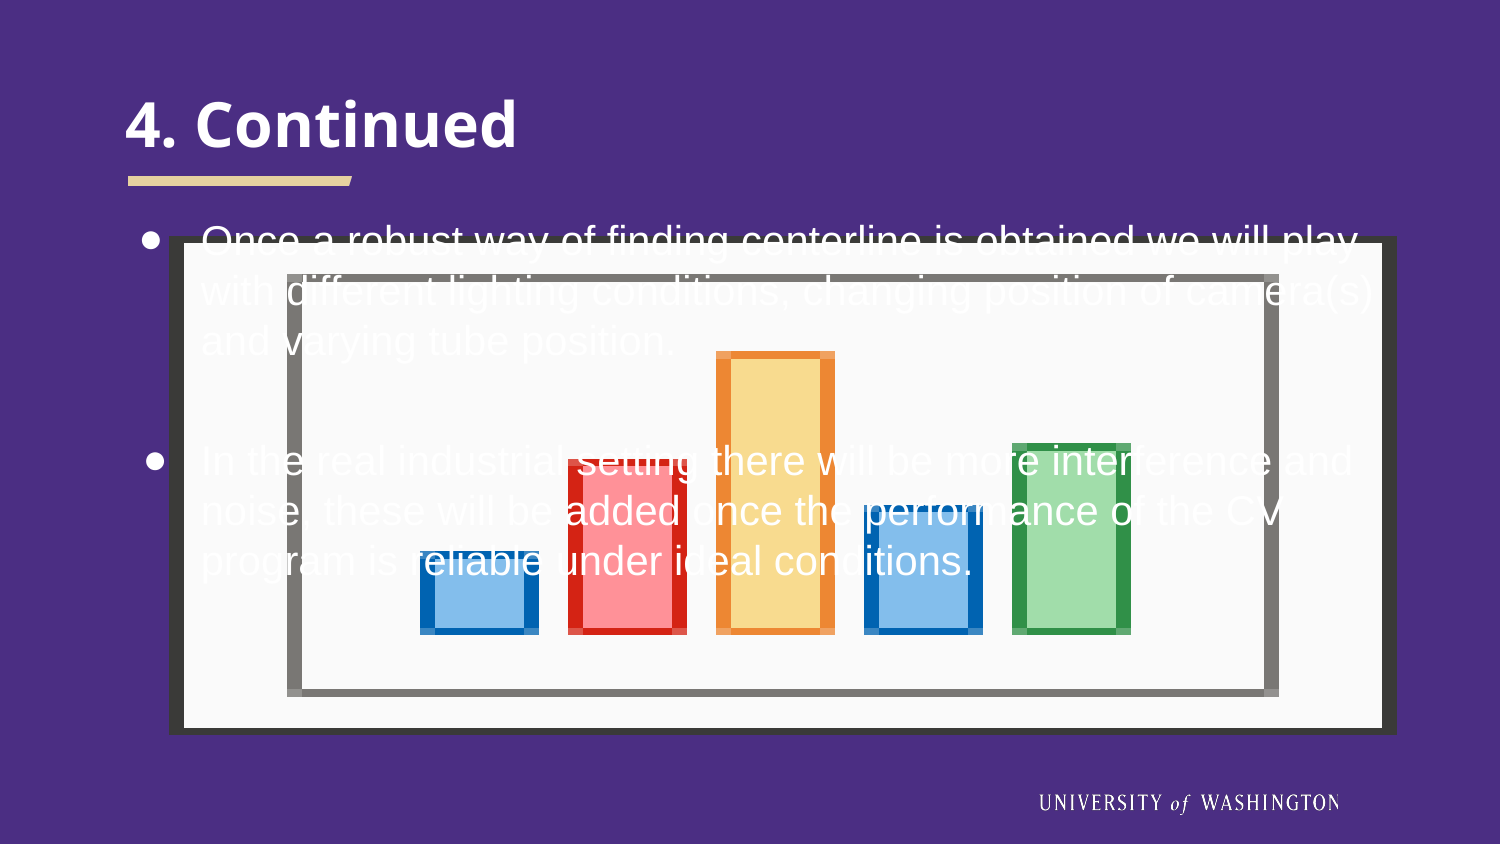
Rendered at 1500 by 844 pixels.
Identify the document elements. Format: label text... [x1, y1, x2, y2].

text_box Once a robust way of finding centerline is obtained we will play with different lighting conditions, changing position of camera(s) and varying tube position. In the real industrial setting there will be more interference and noise, these will be added once the performance of the CV program is reliable under ideal conditions. [125, 213, 1442, 759]
title 4. Continued [110, 45, 1442, 168]
picture [128, 176, 352, 186]
picture [1025, 781, 1338, 815]
